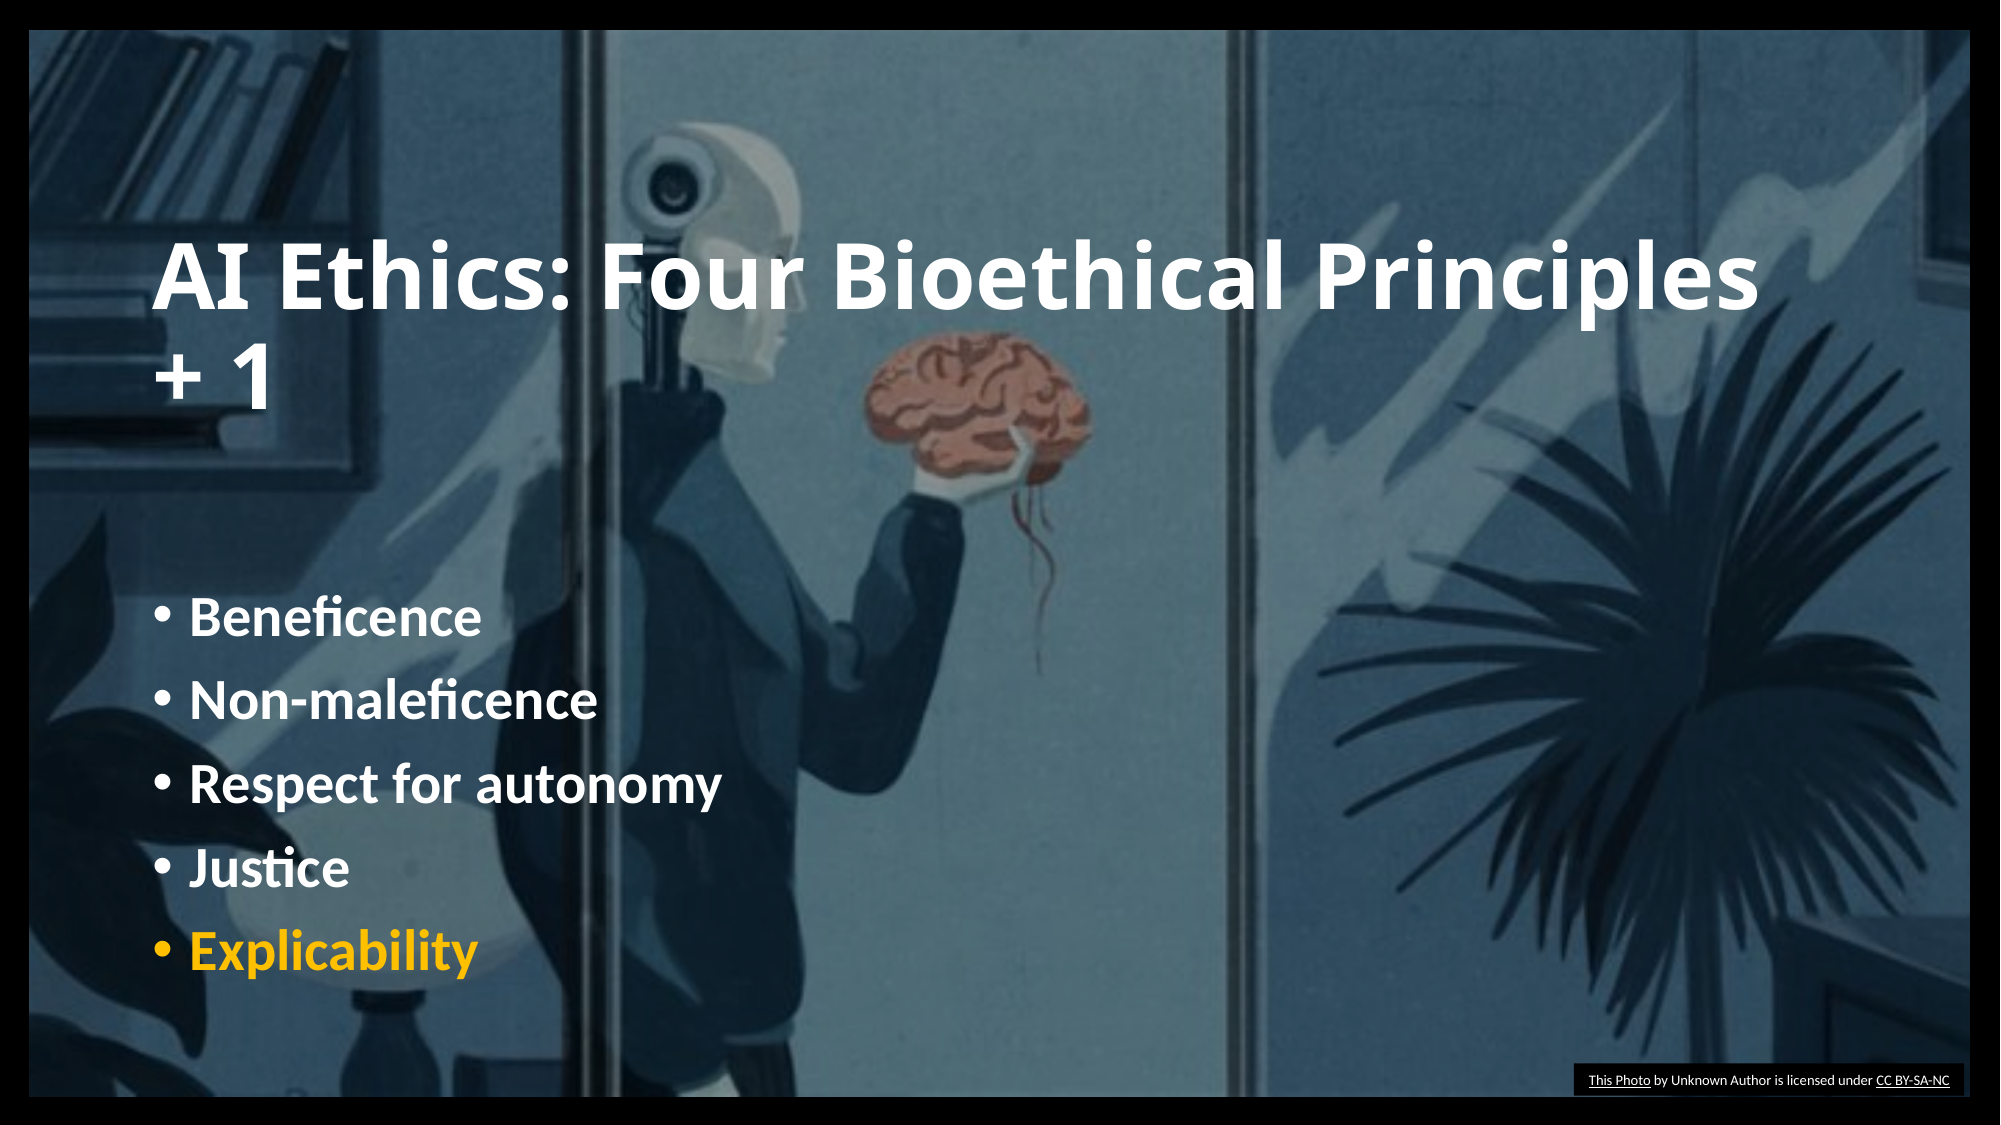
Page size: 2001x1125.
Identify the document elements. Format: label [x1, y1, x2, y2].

text_box [0, 0, 2000, 1125]
picture [29, 29, 1970, 1097]
